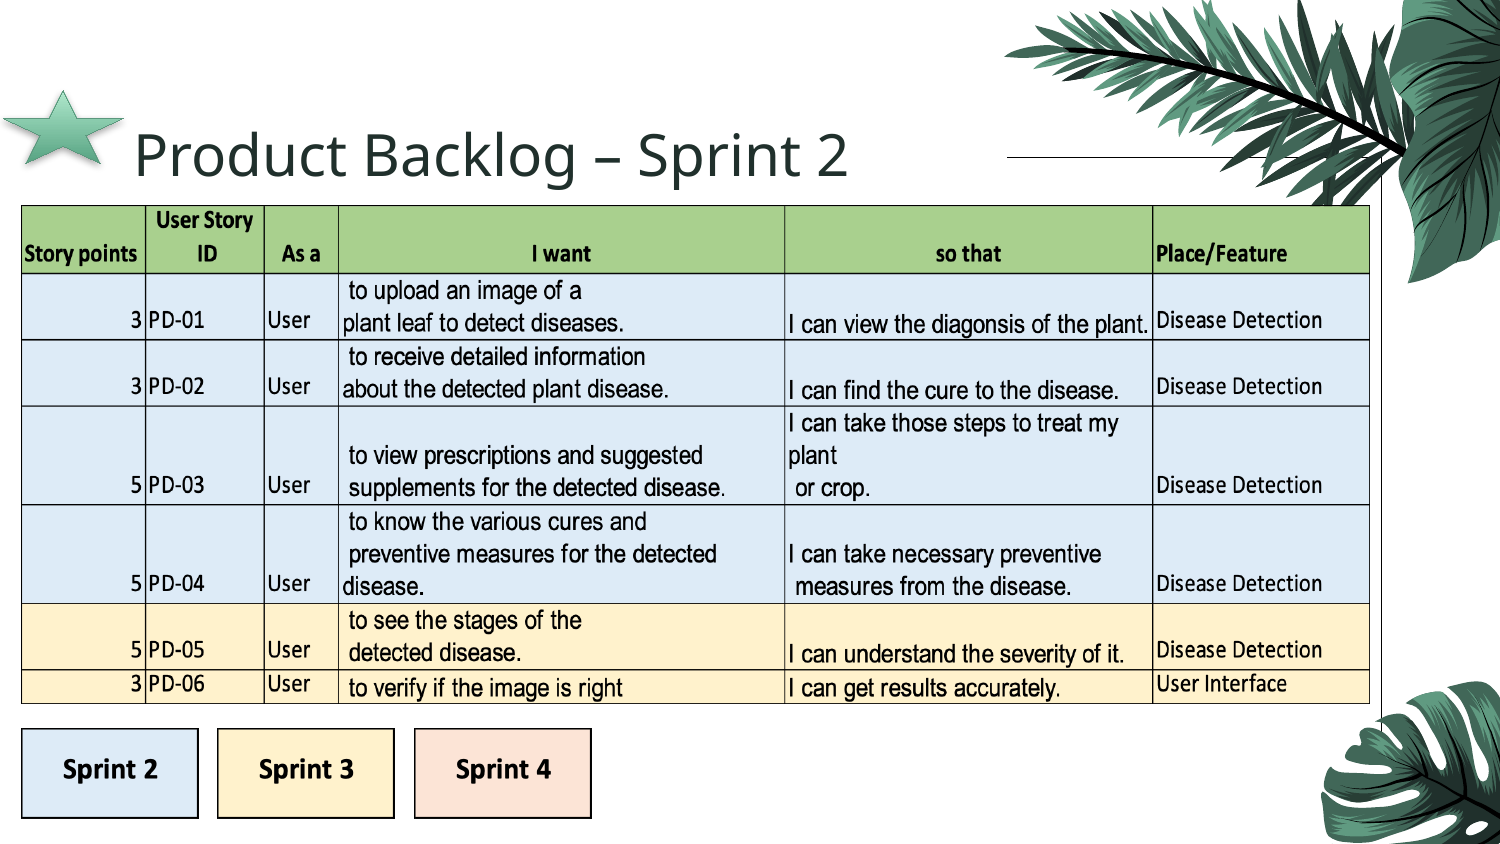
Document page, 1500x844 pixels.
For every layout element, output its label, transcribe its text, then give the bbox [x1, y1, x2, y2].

picture [217, 728, 396, 820]
text_box [3, 90, 124, 164]
picture [20, 205, 1370, 704]
picture [413, 728, 592, 820]
title Product Backlog – Sprint 2 [117, 102, 970, 203]
picture [20, 728, 199, 820]
